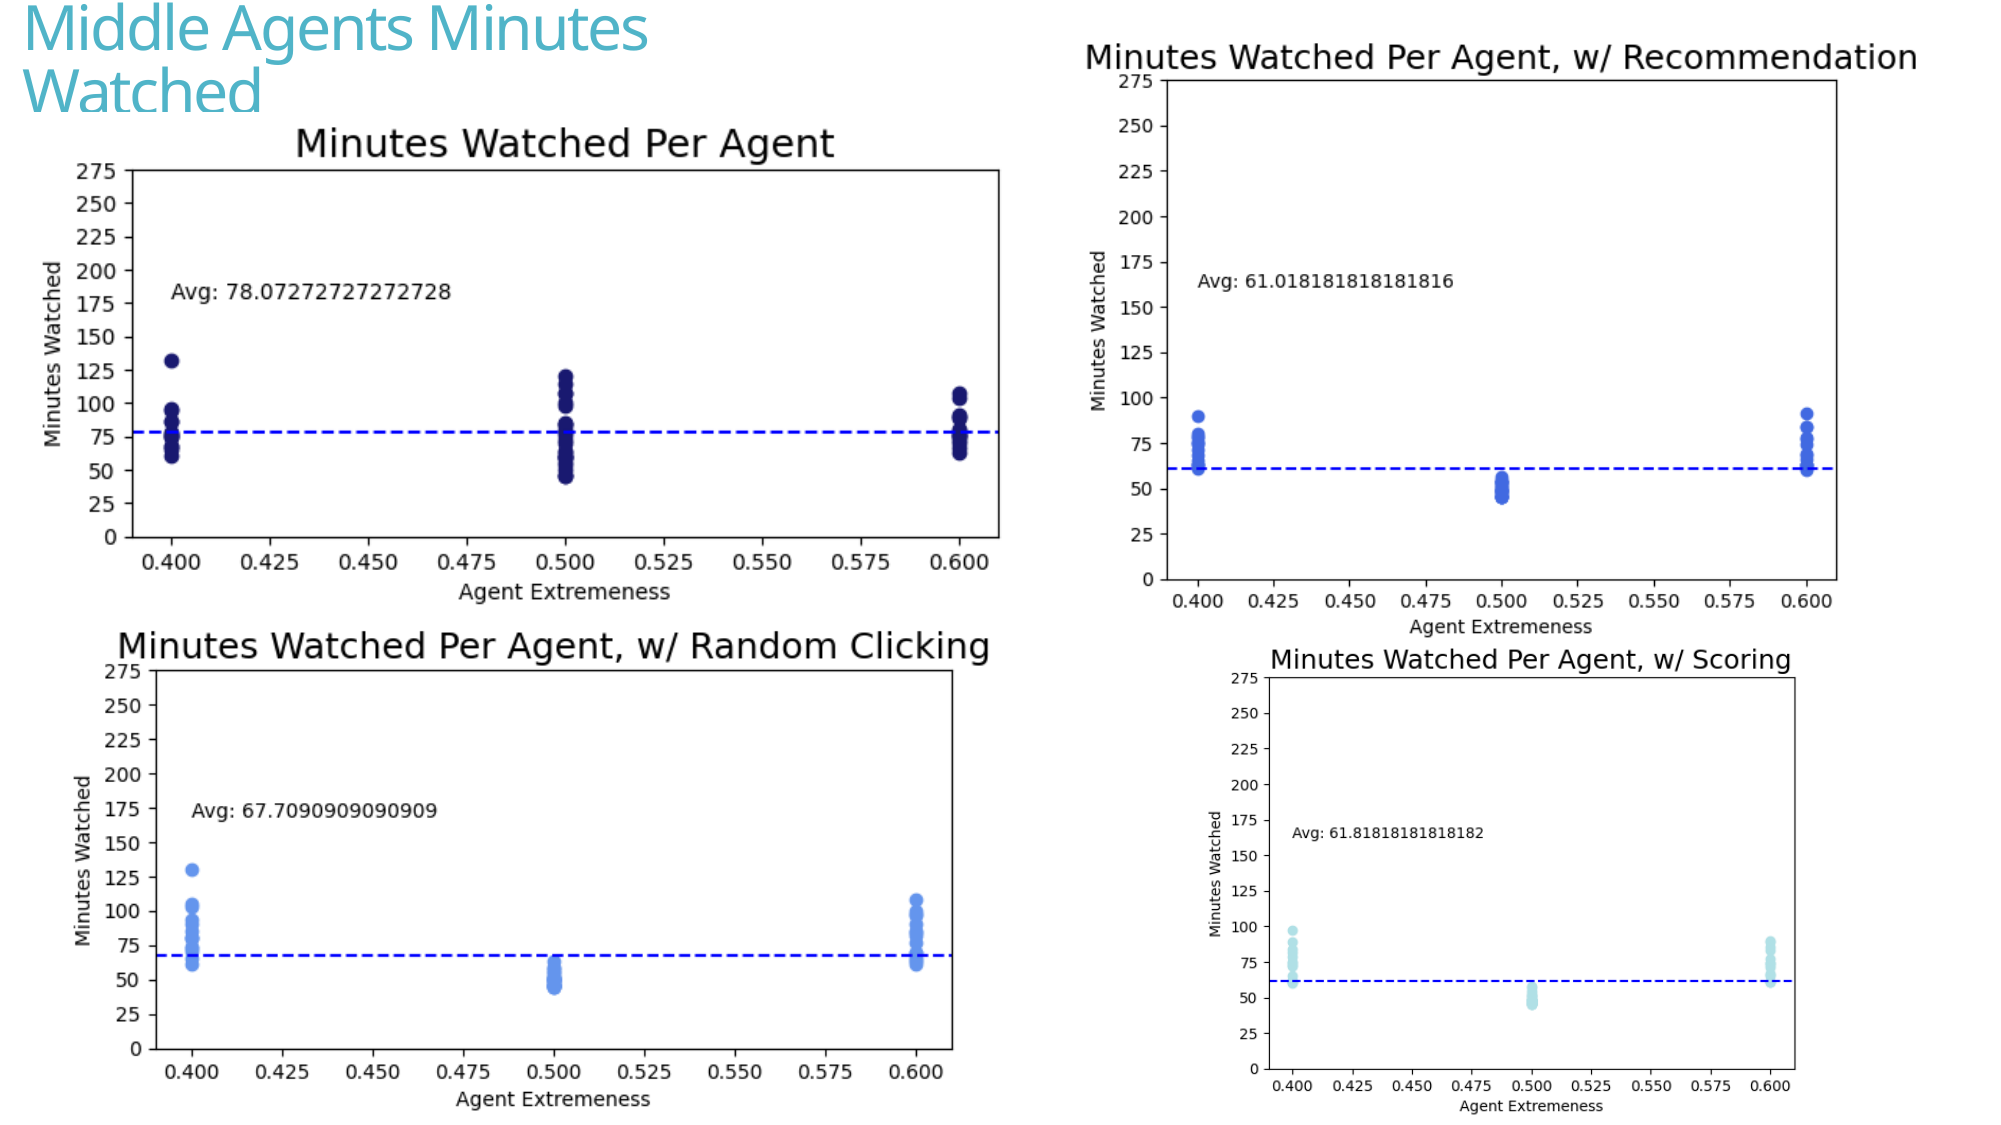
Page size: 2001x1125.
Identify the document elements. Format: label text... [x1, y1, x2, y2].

picture [1071, 30, 1932, 1125]
picture [29, 111, 1015, 1125]
title Middle Agents Minutes Watched [7, 0, 843, 183]
